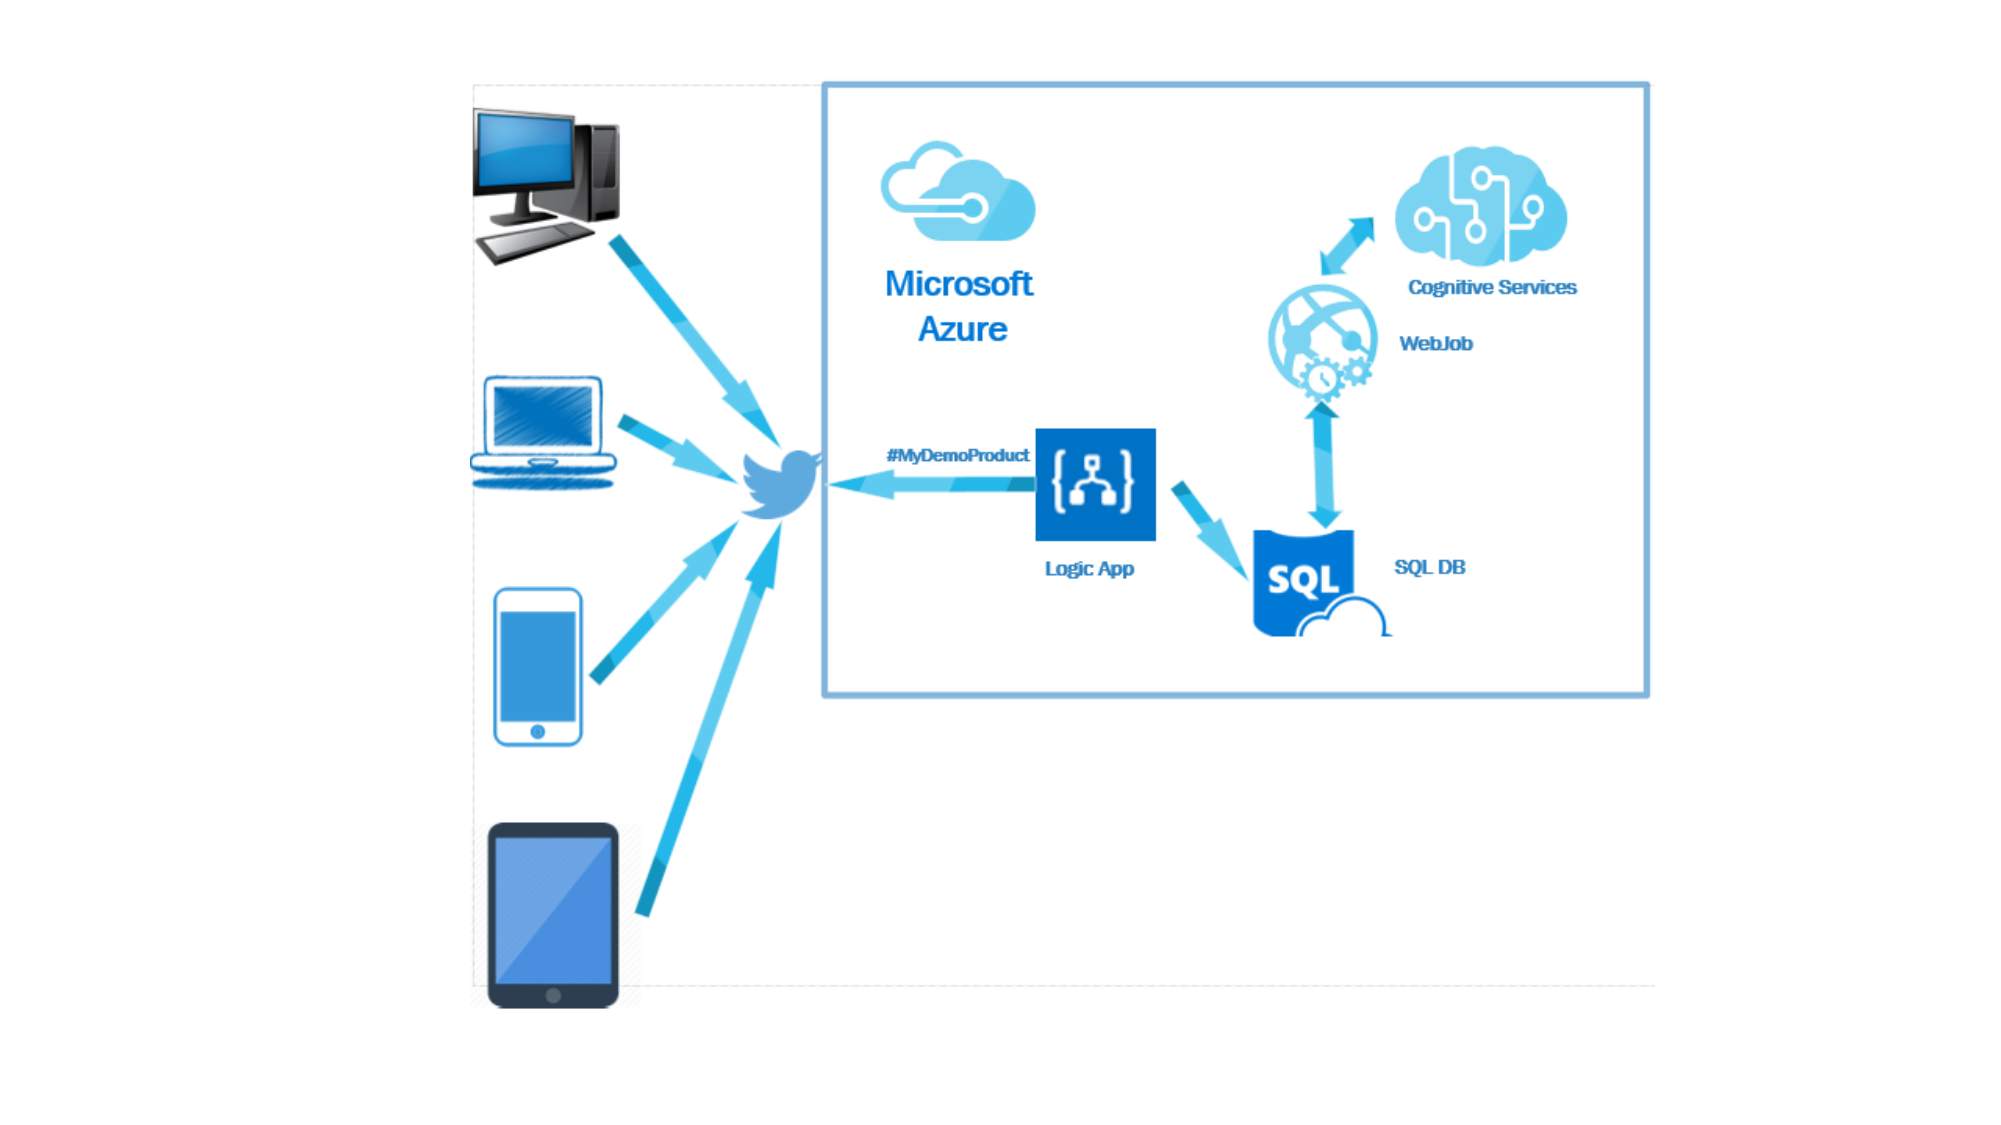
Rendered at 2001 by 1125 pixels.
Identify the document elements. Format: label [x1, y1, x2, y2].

picture [470, 76, 1655, 1012]
